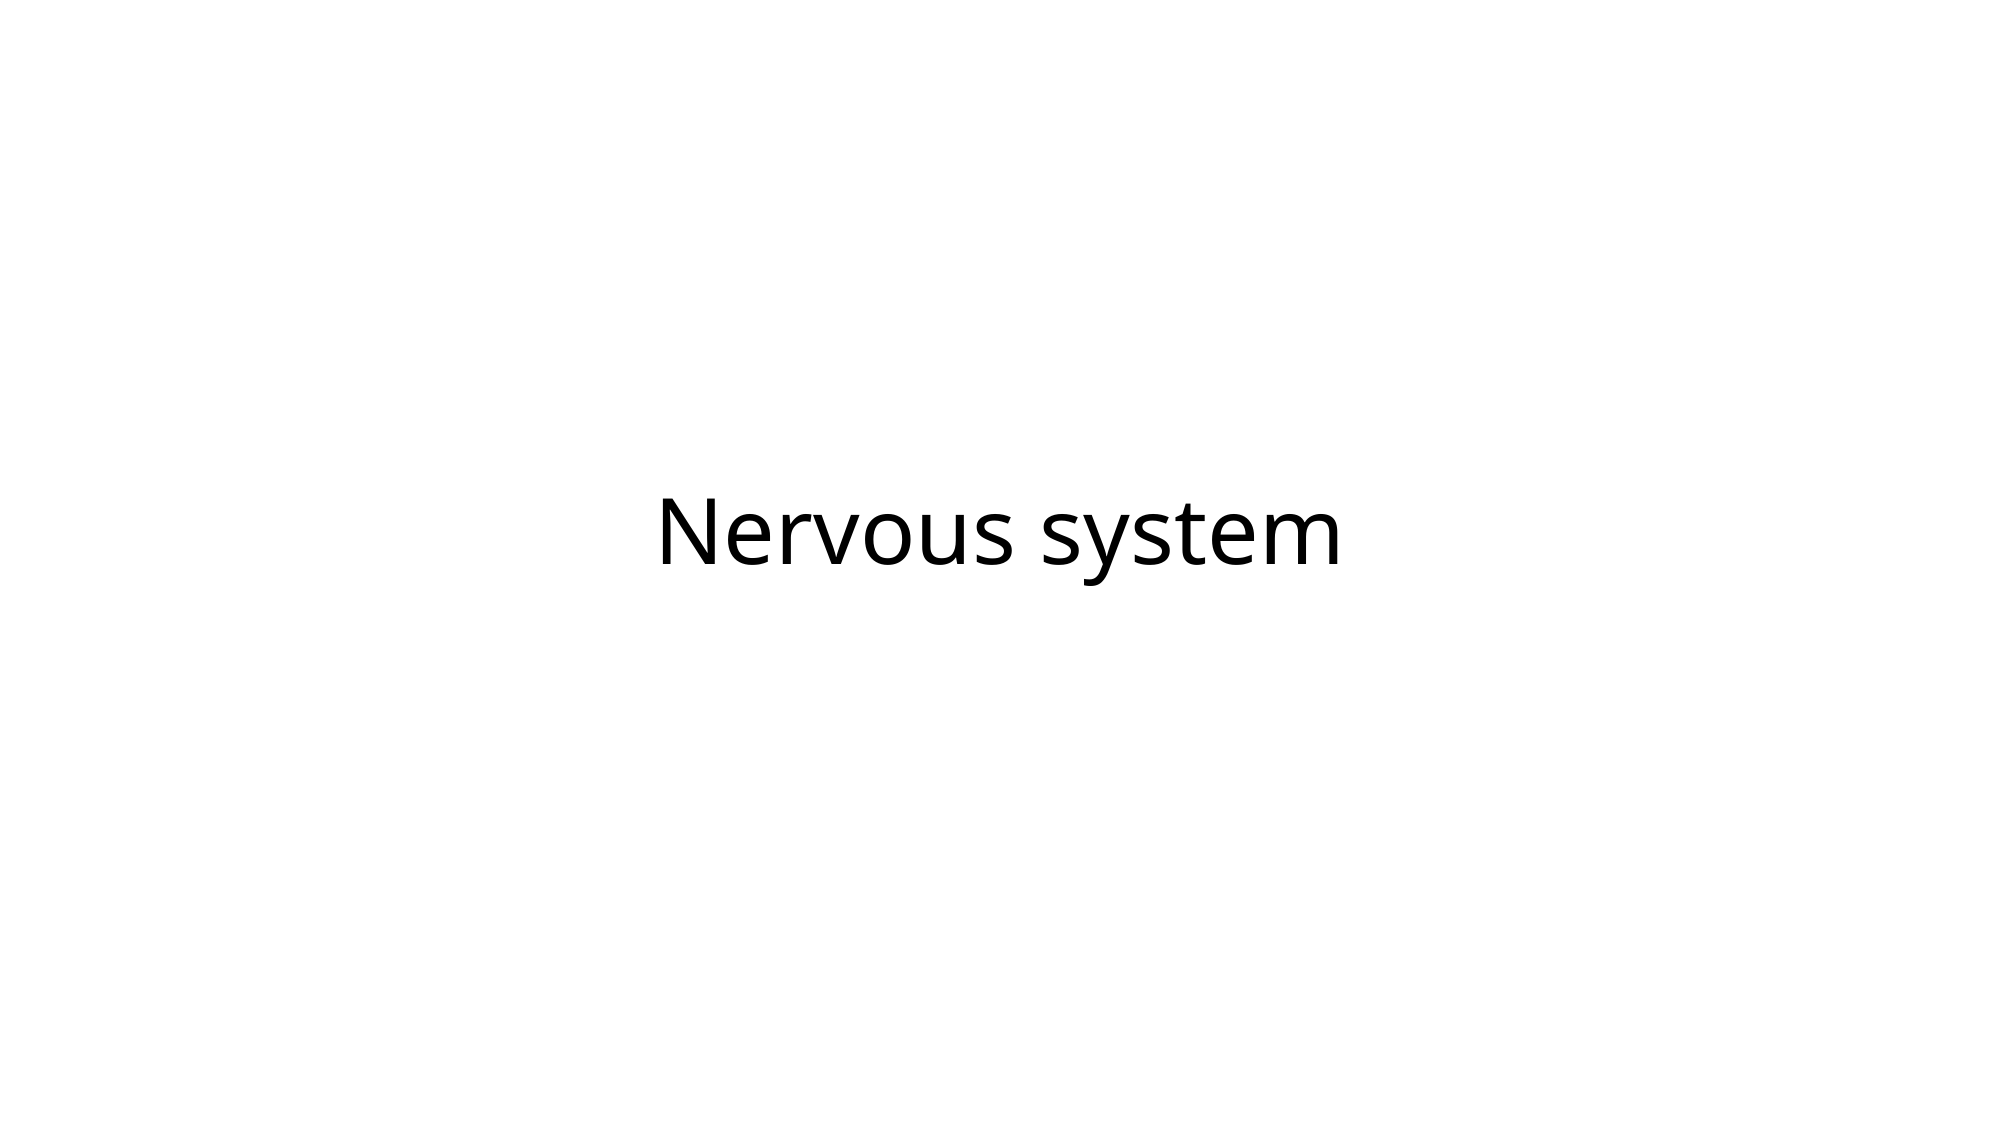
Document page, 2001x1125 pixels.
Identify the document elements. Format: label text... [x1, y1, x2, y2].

title Nervous system [137, 426, 1863, 644]
